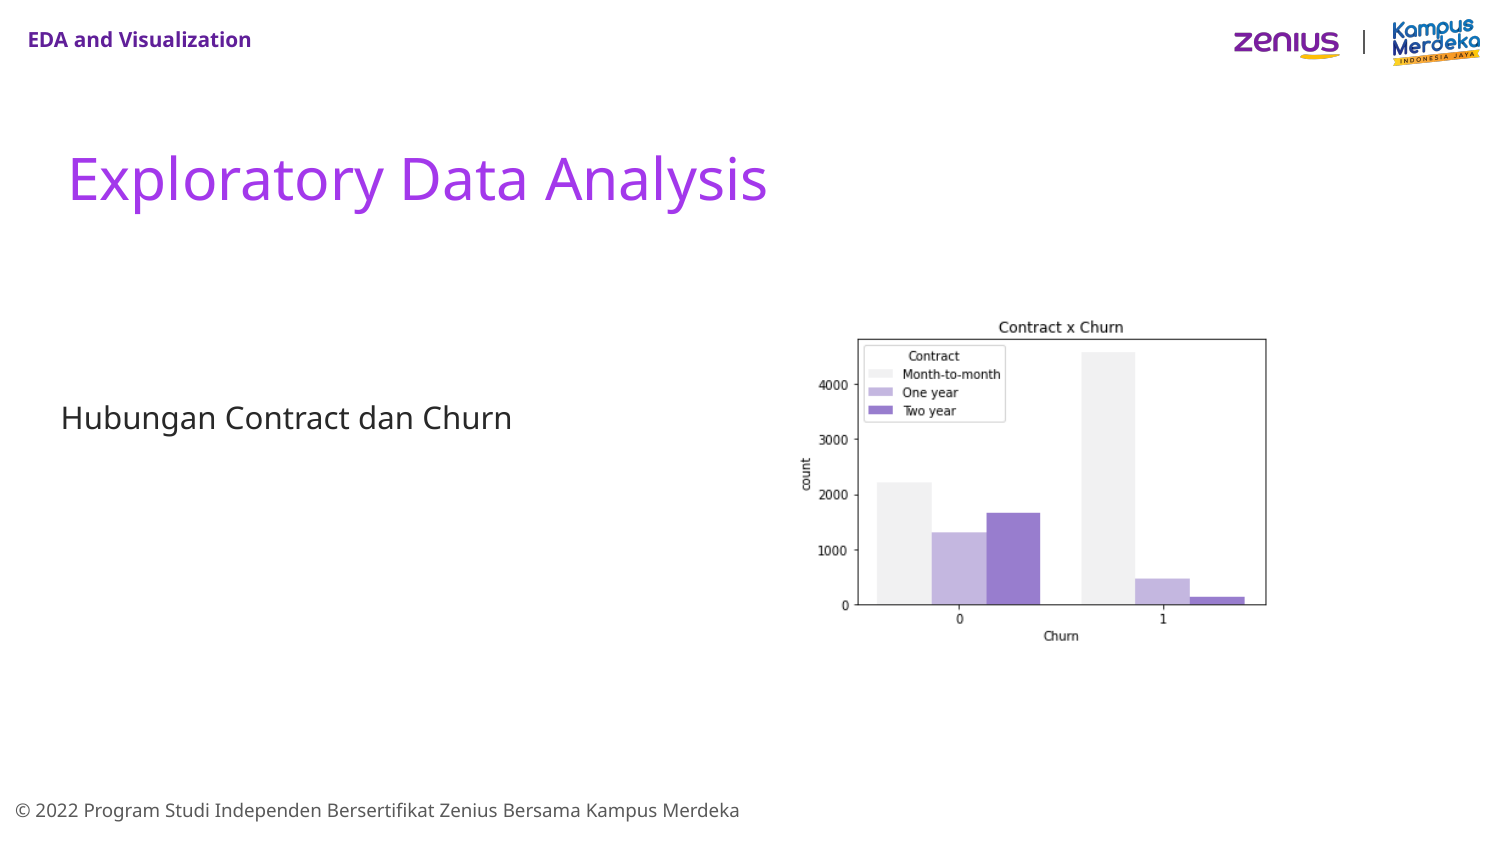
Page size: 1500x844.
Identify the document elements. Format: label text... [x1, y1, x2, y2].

title Exploratory Data Analysis [52, 109, 1444, 244]
text_box © 2022 Program Studi Independen Bersertifikat Zenius Bersama Kampus Merdeka [0, 787, 1468, 833]
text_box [1230, 15, 1480, 69]
picture [782, 315, 1303, 647]
text_box EDA and Visualization [12, 14, 1011, 65]
list Hubungan Contract dan Churn [45, 378, 777, 486]
